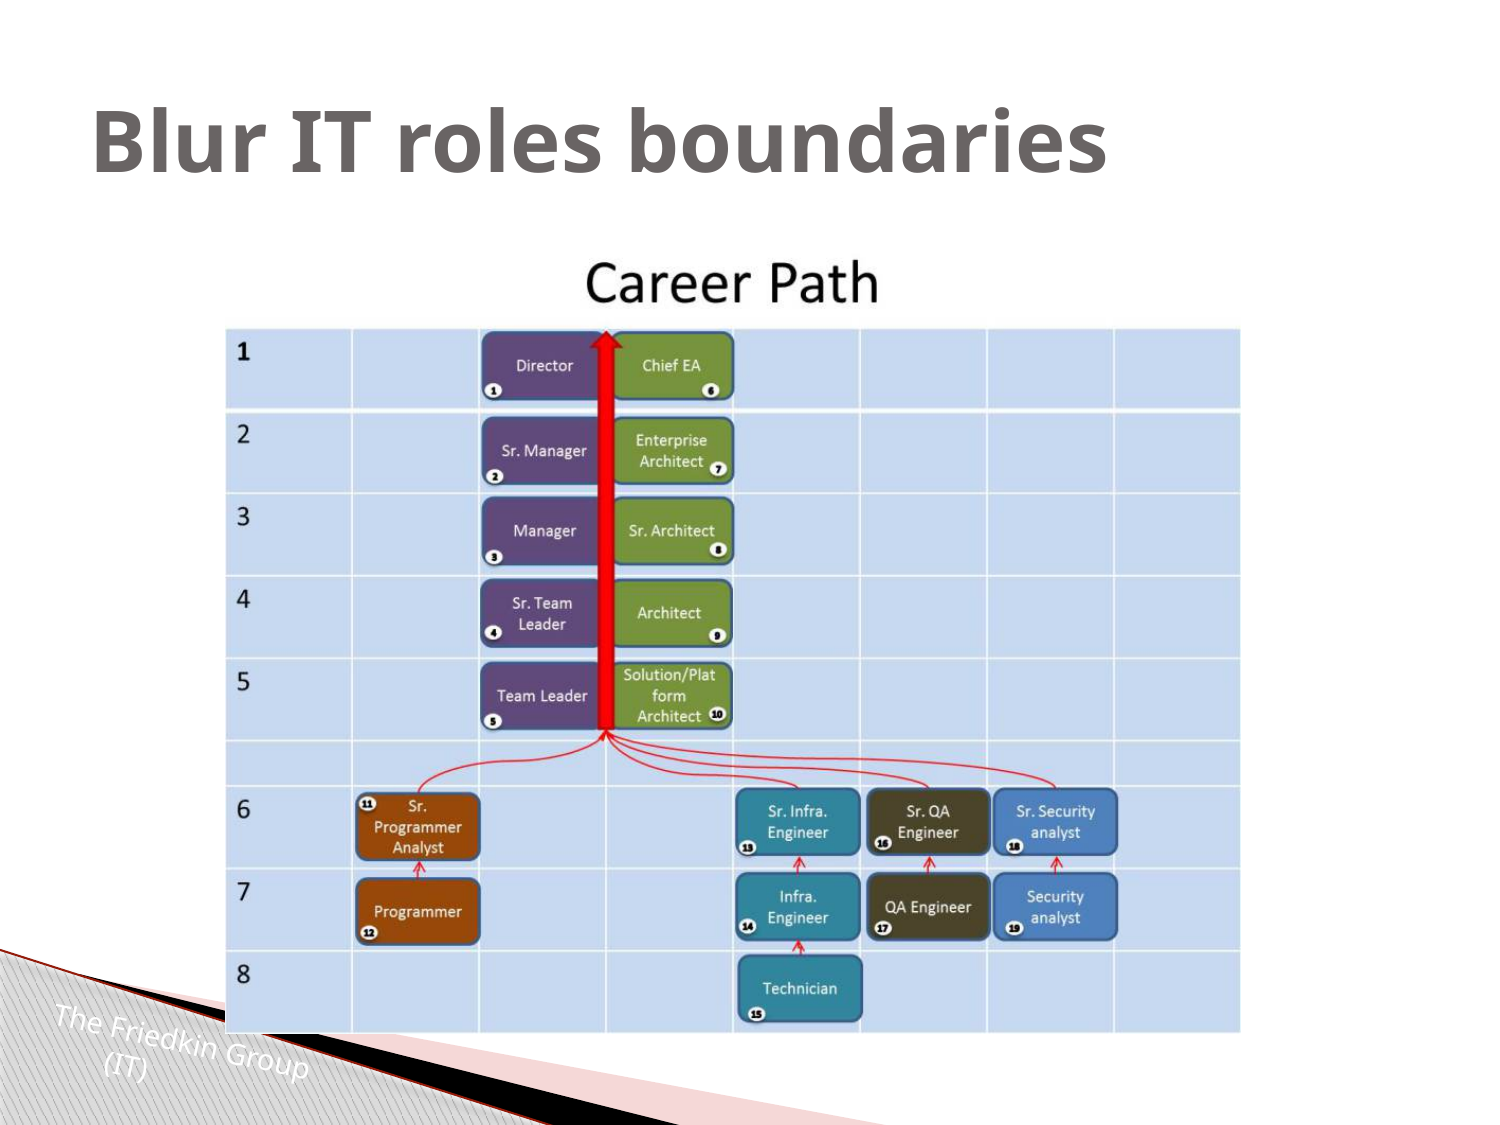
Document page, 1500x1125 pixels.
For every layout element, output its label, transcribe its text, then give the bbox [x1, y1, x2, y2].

title Blur IT roles boundaries [75, 45, 1425, 233]
picture [224, 224, 1241, 1034]
